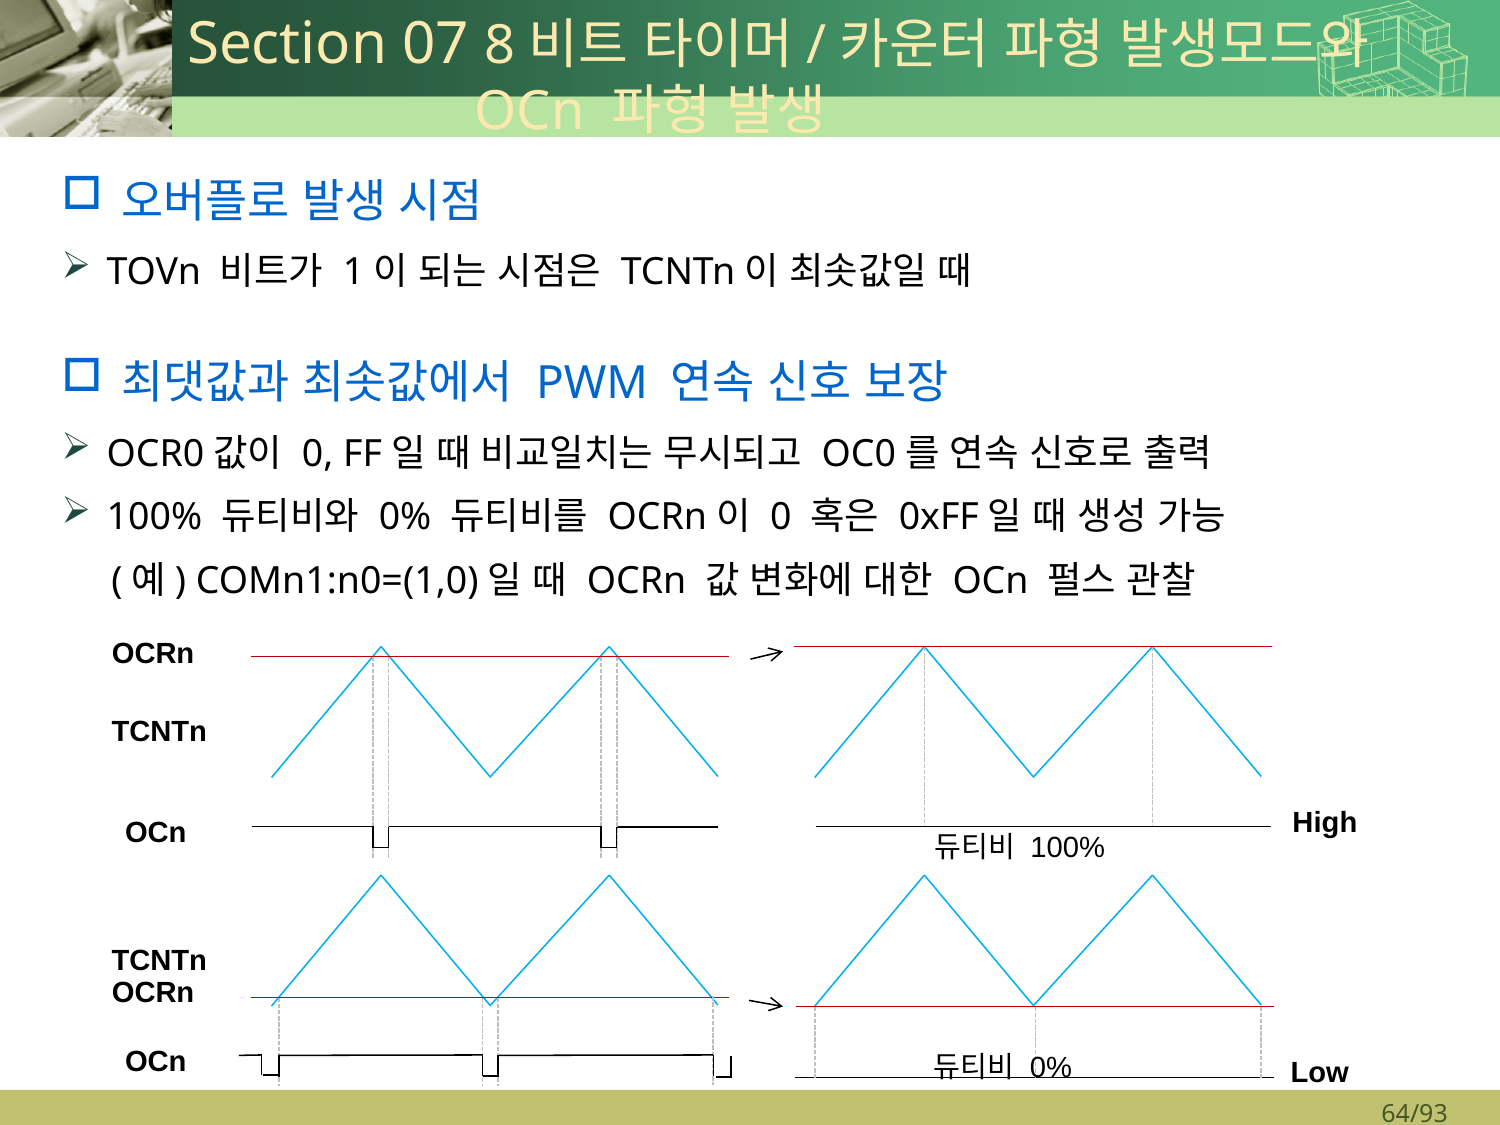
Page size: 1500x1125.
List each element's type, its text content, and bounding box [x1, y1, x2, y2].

picture [0, 75, 1500, 151]
title Section 07 8비트 타이머/카운터 파형 발생모드와 OCn 파형 발생 [172, 75, 1500, 94]
text_box [0, 0, 1500, 75]
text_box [98, 626, 1374, 1097]
list 오버플로 발생 시점 TOVn 비트가 1이 되는 시점은 TCNTn이 최솟값일 때 최댓값과 최솟값에서 PWM 연속 신호 보장 OCR0값이 0, FF일 때 비교일치는 무시되고 OC0를 연속 신호로 출력 100% 듀티비와 0% 듀티비를 OCRn이 0 혹은 0xFF일 때 생성 가능 (예) COMn1:n0=(1,0)일 때 OCRn 값 변화에 대한 OCn 펄스 관찰 [46, 164, 1459, 1067]
